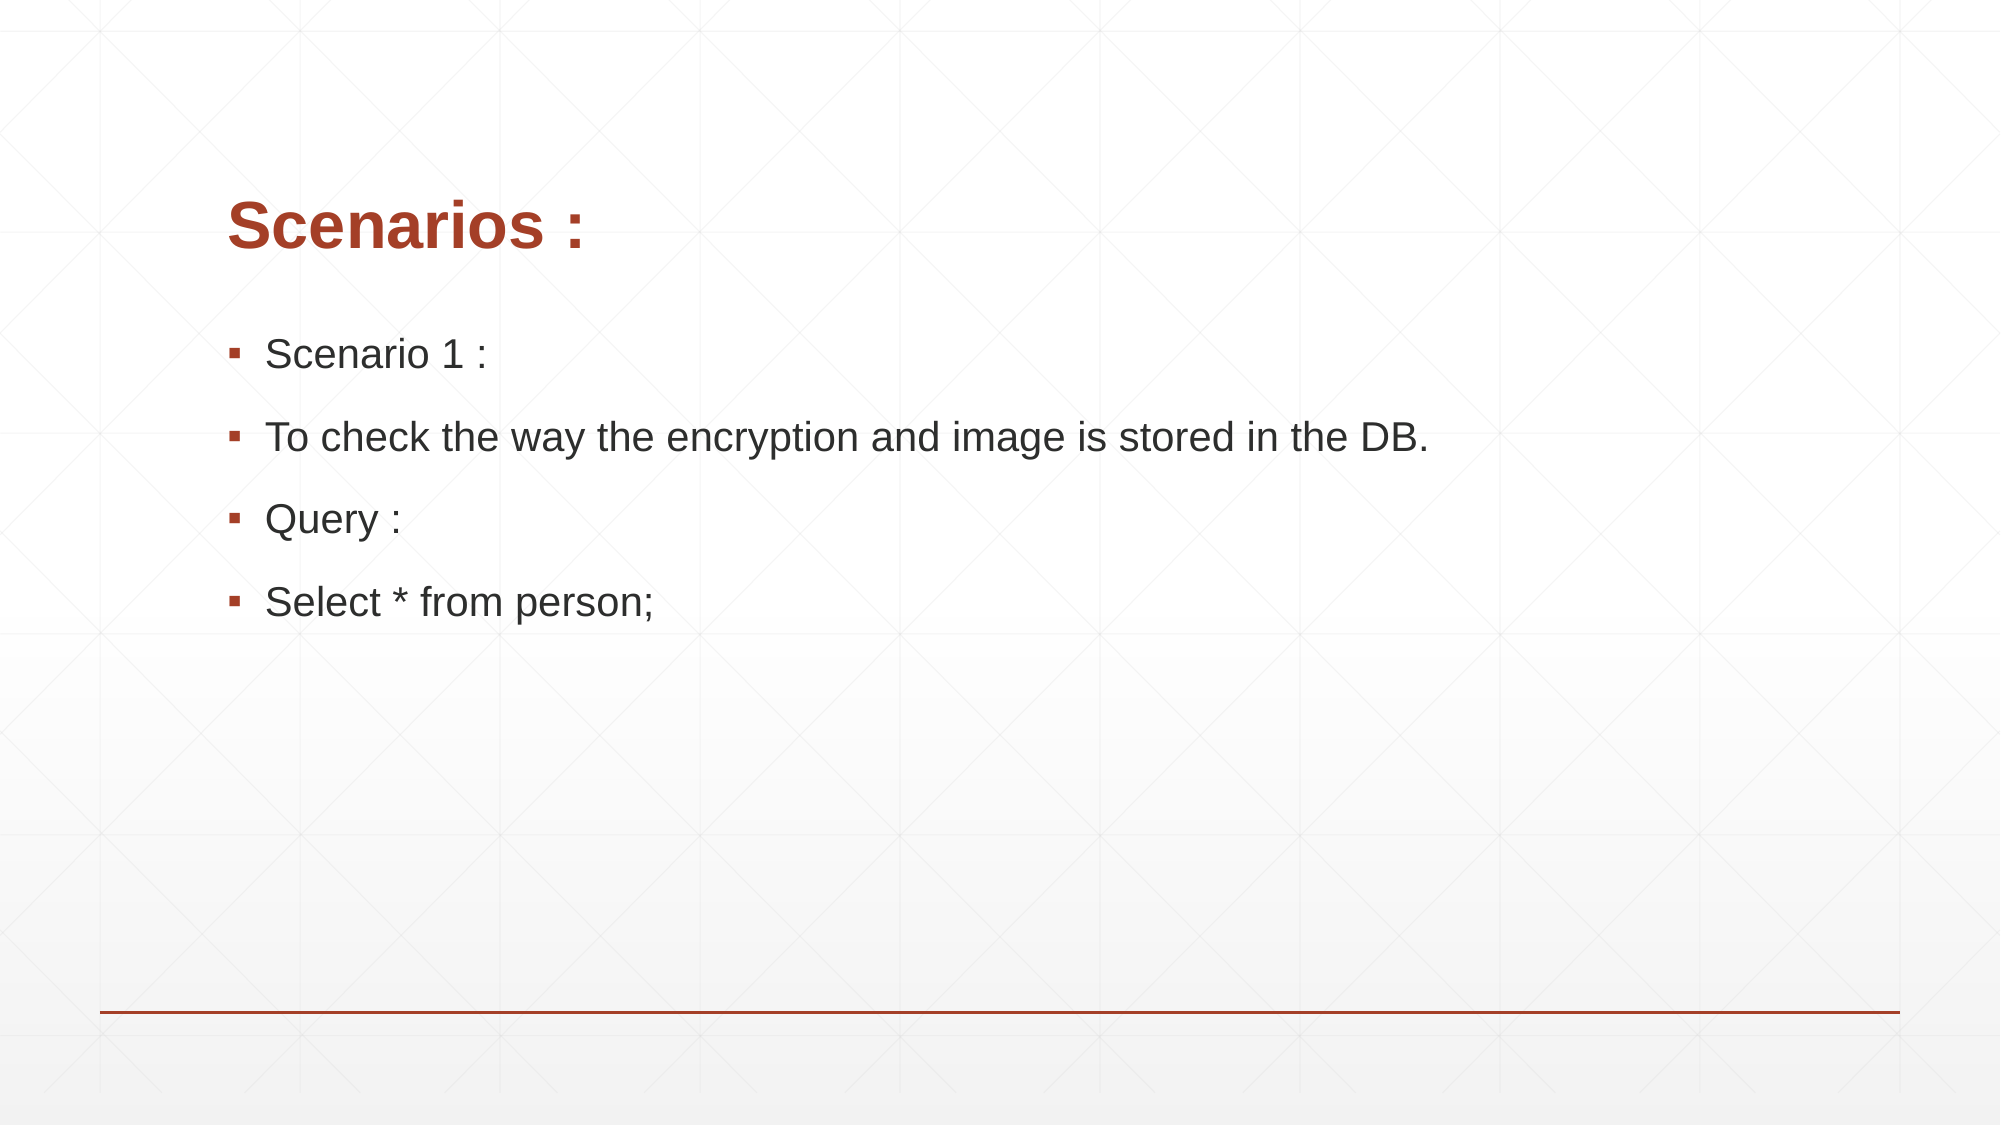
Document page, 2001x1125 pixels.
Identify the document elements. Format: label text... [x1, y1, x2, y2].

title Scenarios : [212, 82, 1788, 271]
list Scenario 1 : To check the way the encryption and image is stored in the DB. Query : Select * from person; [212, 324, 1788, 950]
